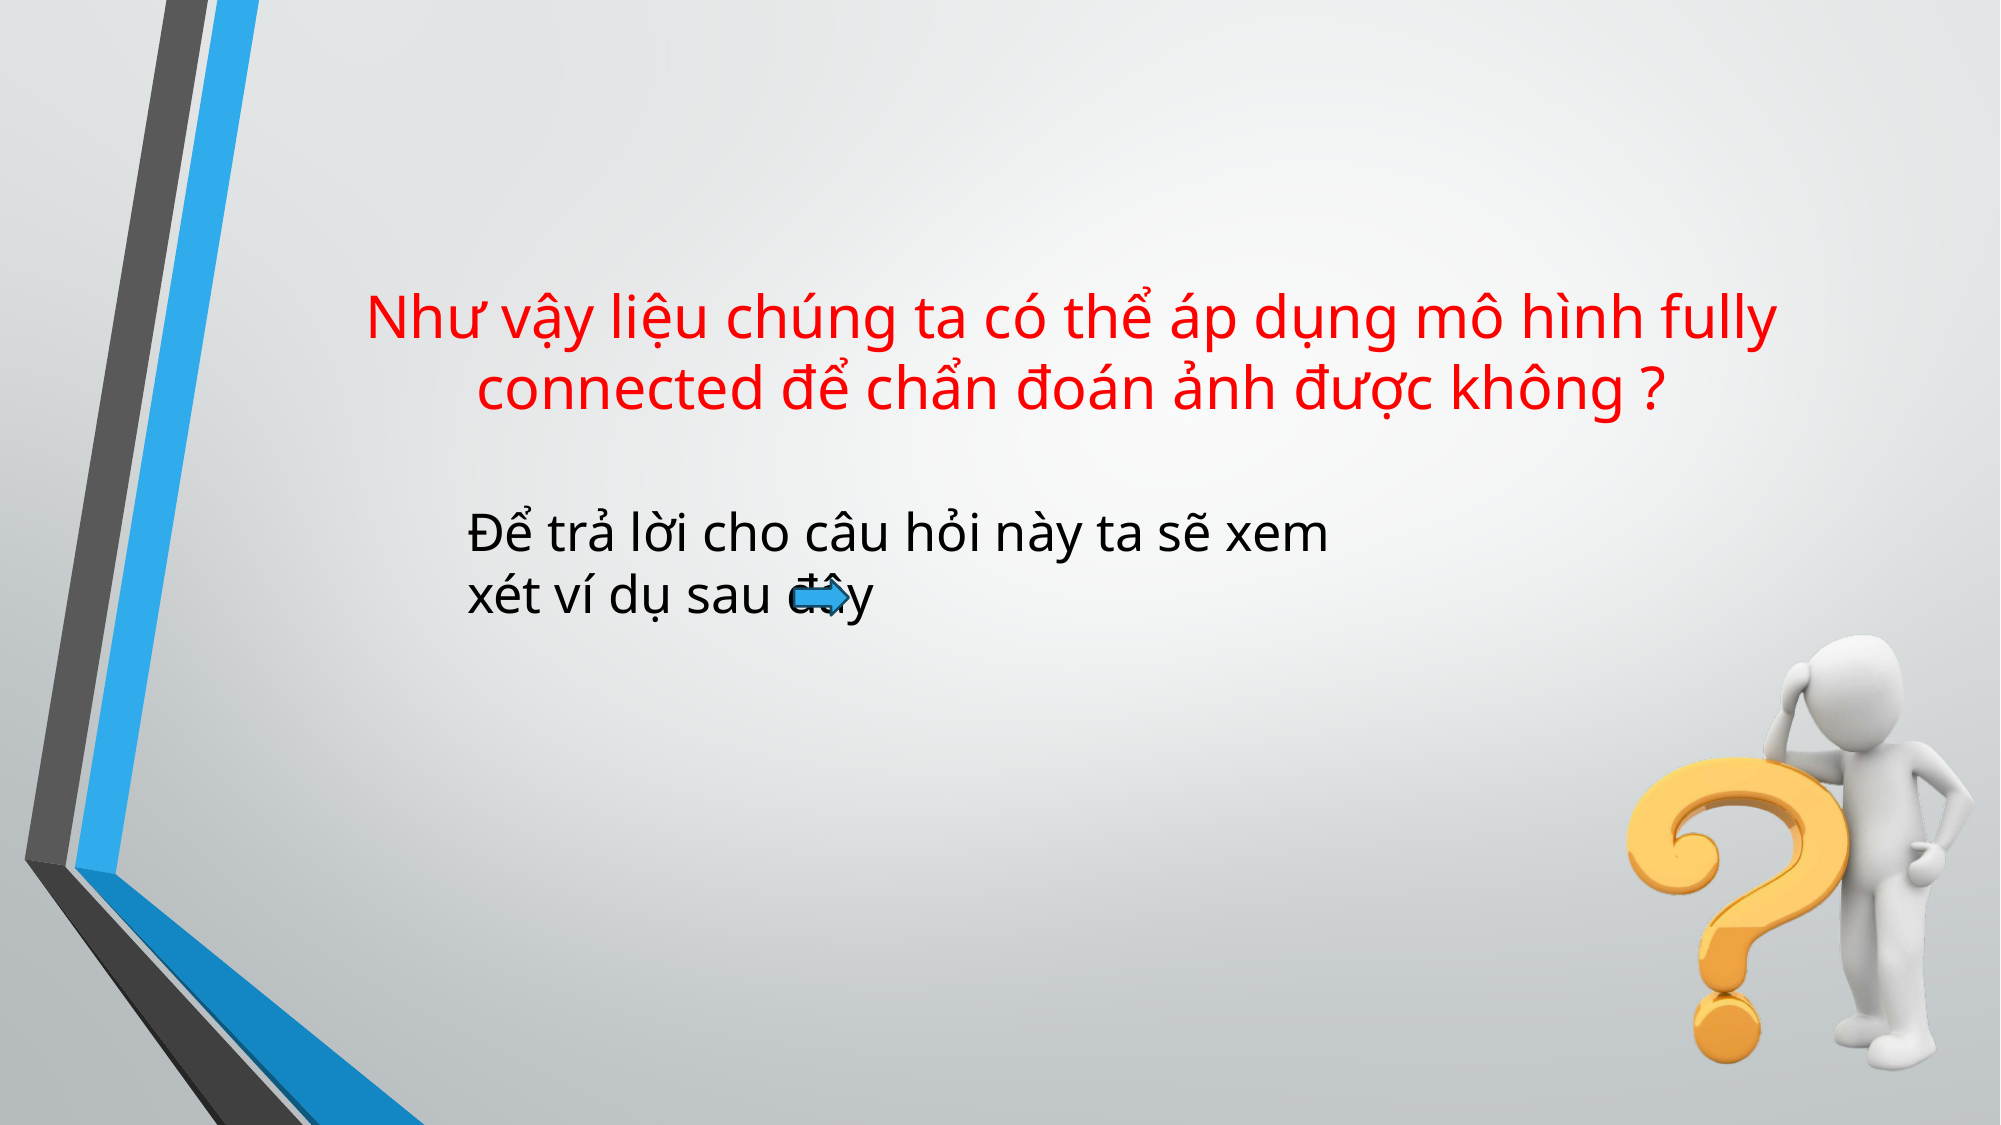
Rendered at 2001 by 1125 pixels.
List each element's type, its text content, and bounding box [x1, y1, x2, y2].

text_box Để trả lời cho câu hỏi này ta sẽ xem xét ví dụ sau đây [452, 491, 1429, 632]
text_box [792, 578, 850, 617]
title Như vậy liệu chúng ta có thể áp dụng mô hình fully connected để chẩn đoán ảnh được không ? [246, 270, 1897, 431]
picture [1563, 616, 2000, 1125]
